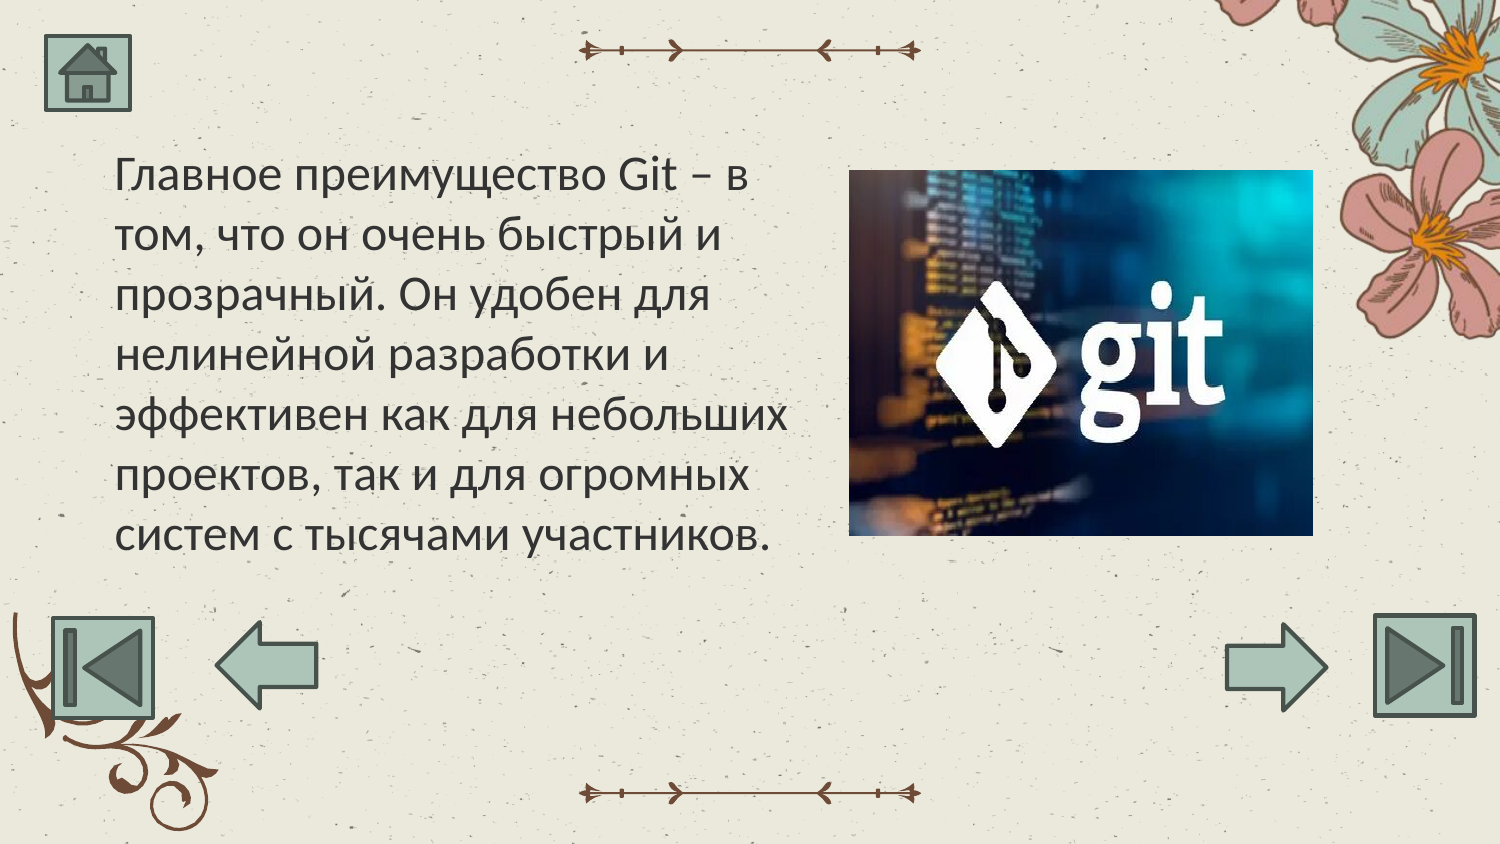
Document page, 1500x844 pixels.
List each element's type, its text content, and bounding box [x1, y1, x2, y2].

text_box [1224, 621, 1329, 714]
text_box [1373, 613, 1477, 718]
picture [0, 0, 1500, 844]
text_box Главное преимущество Git – в том, что он очень быстрый и прозрачный. Он удобен для нелинейной разработки и эффективен как для небольших проектов, так и для огромных систем с тысячами участников. [99, 133, 850, 569]
text_box [51, 616, 155, 720]
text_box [214, 619, 319, 711]
text_box [44, 34, 132, 112]
